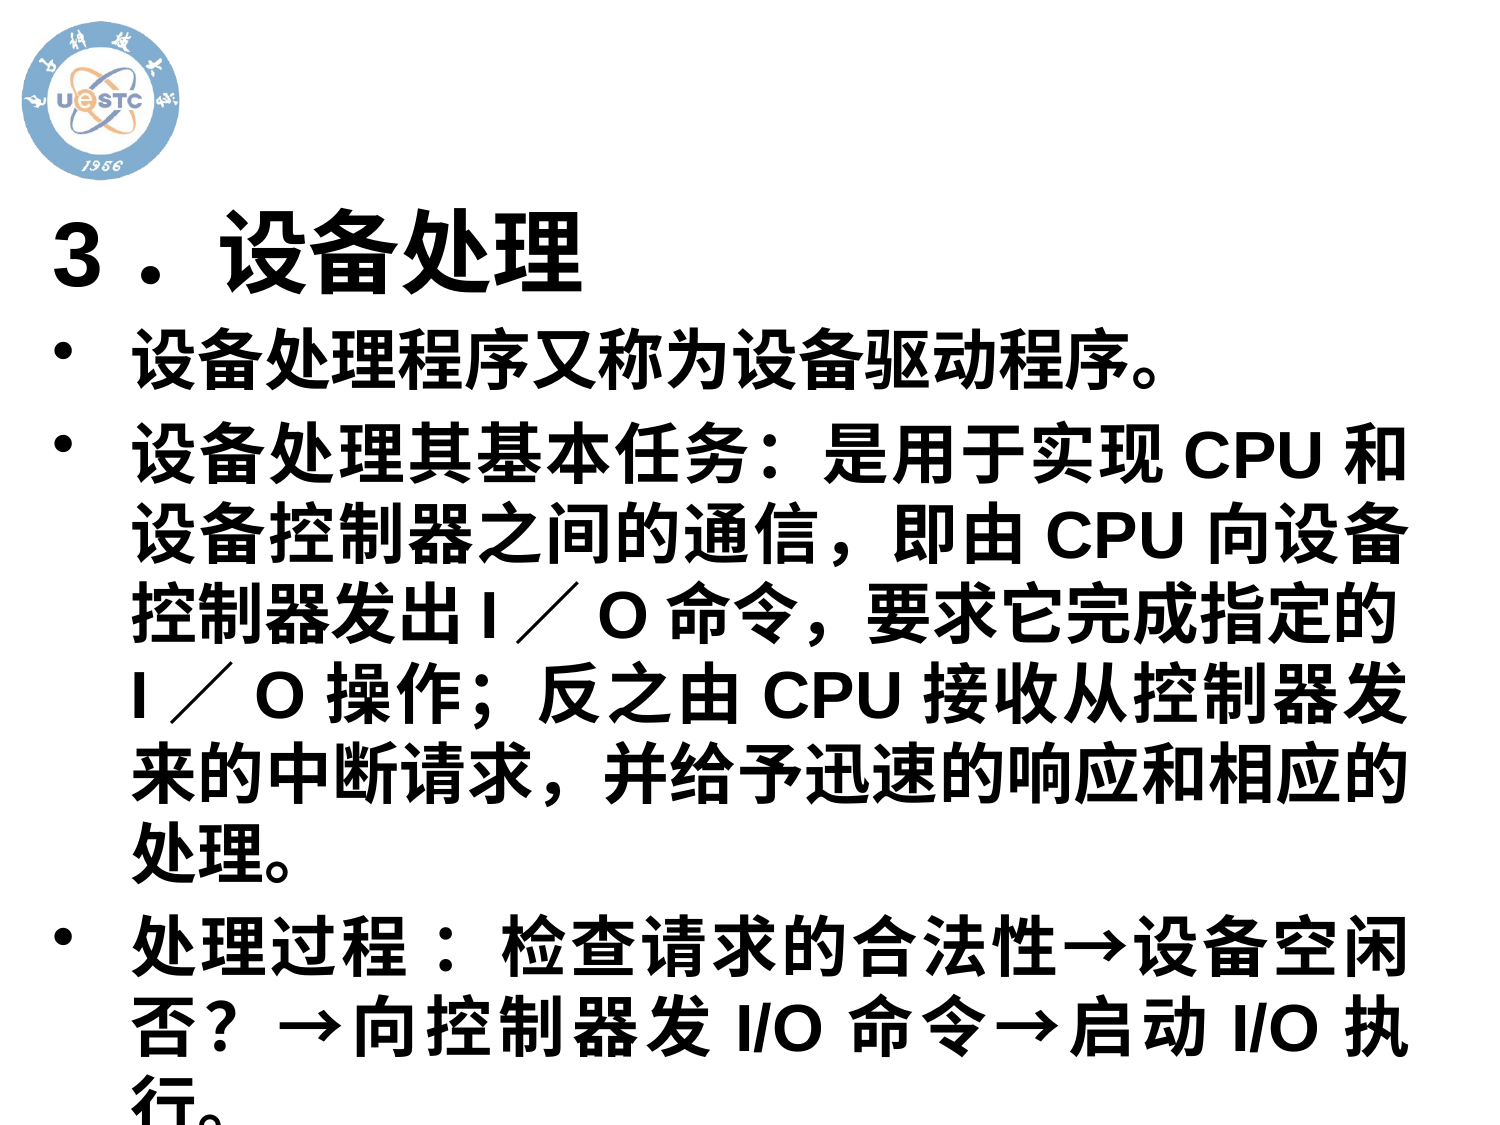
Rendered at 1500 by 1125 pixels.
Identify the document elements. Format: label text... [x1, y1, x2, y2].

list 3．设备处理 设备处理程序又称为设备驱动程序。 设备处理其基本任务：是用于实现CPU和设备控制器之间的通信，即由CPU向设备控制器发出I／O命令，要求它完成指定的I／O操作；反之由CPU接收从控制器发来的中断请求，并给予迅速的响应和相应的处理。 处理过程 ：检查请求的合法性→设备空闲否？→向控制器发I/O命令→启动I/O执行。 [37, 187, 1426, 1026]
picture [0, 0, 200, 200]
